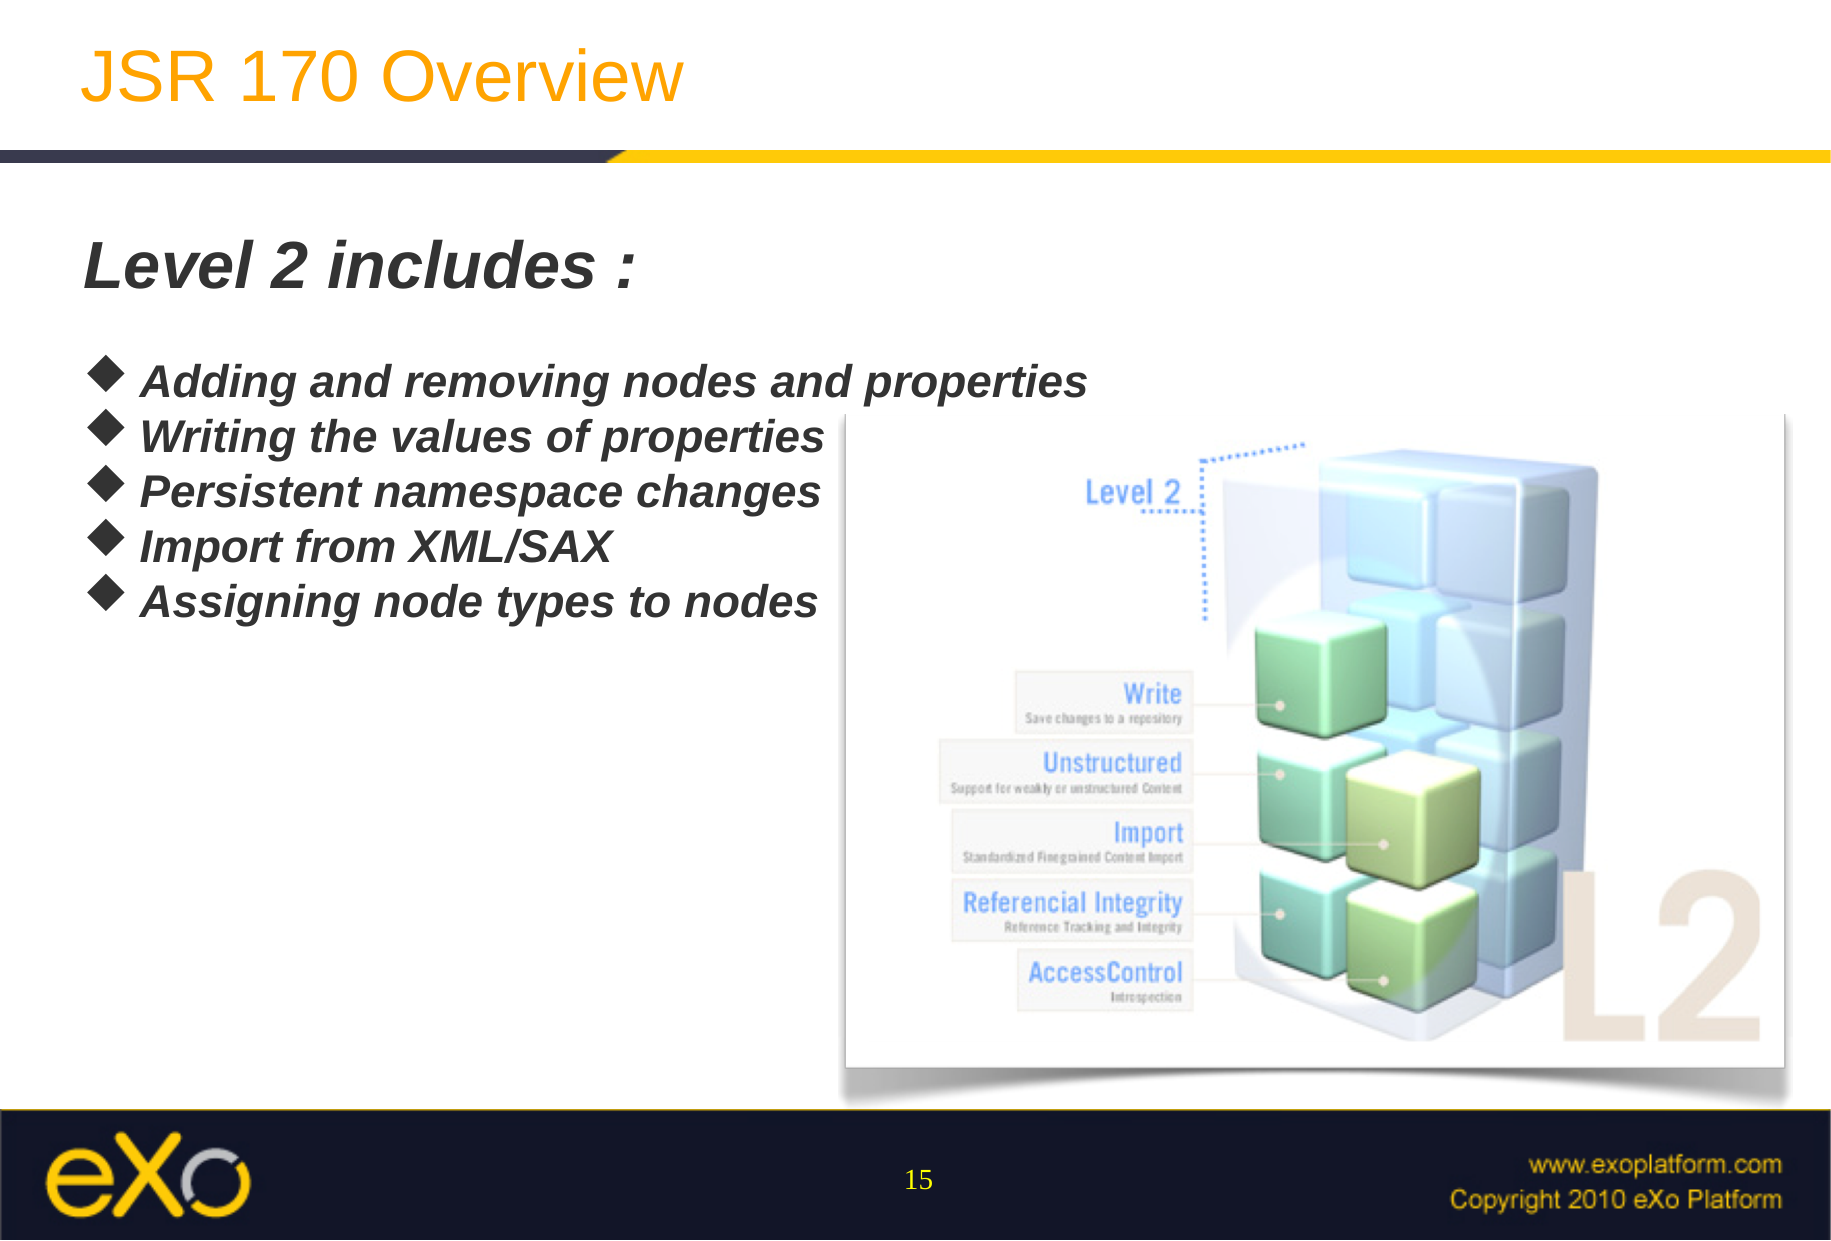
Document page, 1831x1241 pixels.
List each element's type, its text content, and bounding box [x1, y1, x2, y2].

text_box Level 2 includes : Adding and removing nodes and properties Writing the values of properties Persistent namespace changes Import from XML/SAX Assigning node types to nodes [83, 221, 1754, 1057]
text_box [838, 414, 1793, 1110]
picture [0, 1109, 1831, 1240]
picture [0, 150, 1831, 163]
text_box JSR 170 Overview [80, 41, 1751, 117]
